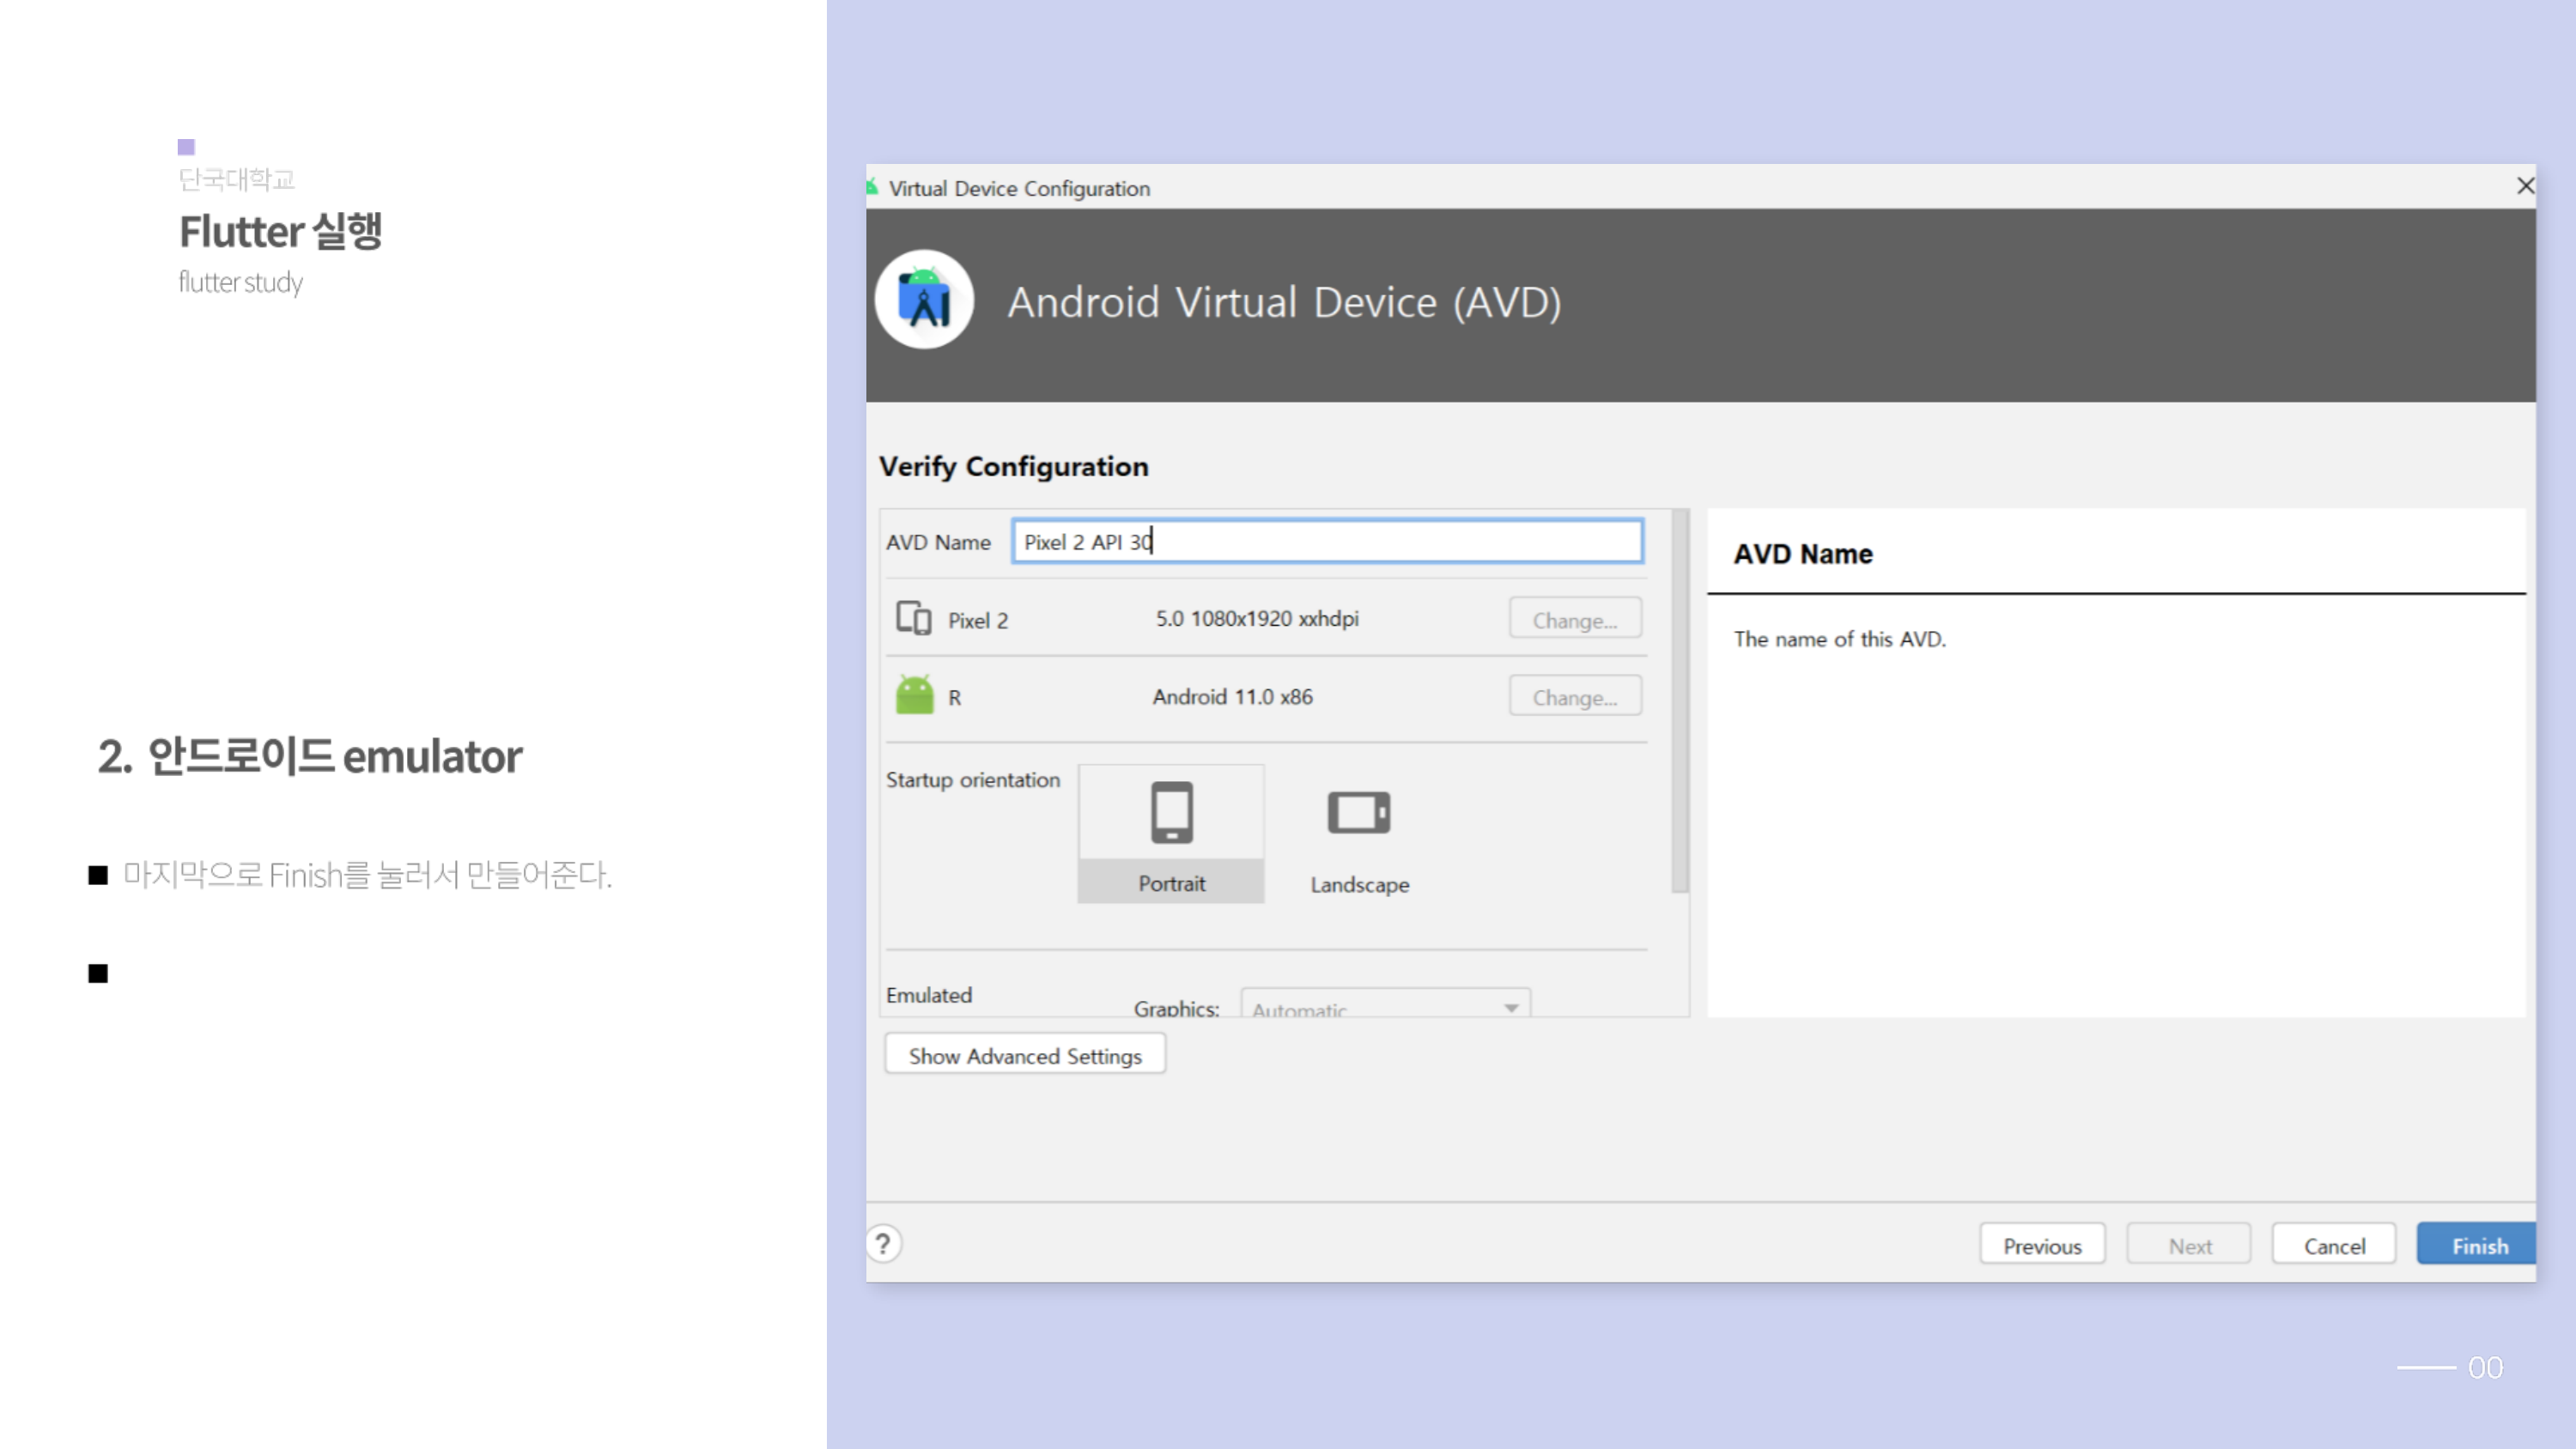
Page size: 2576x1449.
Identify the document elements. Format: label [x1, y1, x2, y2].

picture [37, 0, 827, 1449]
text_box [178, 139, 196, 156]
text_box [827, 0, 2576, 1449]
text_box [866, 164, 2537, 1285]
picture [2464, 1342, 2519, 1403]
text_box [2397, 1361, 2457, 1375]
